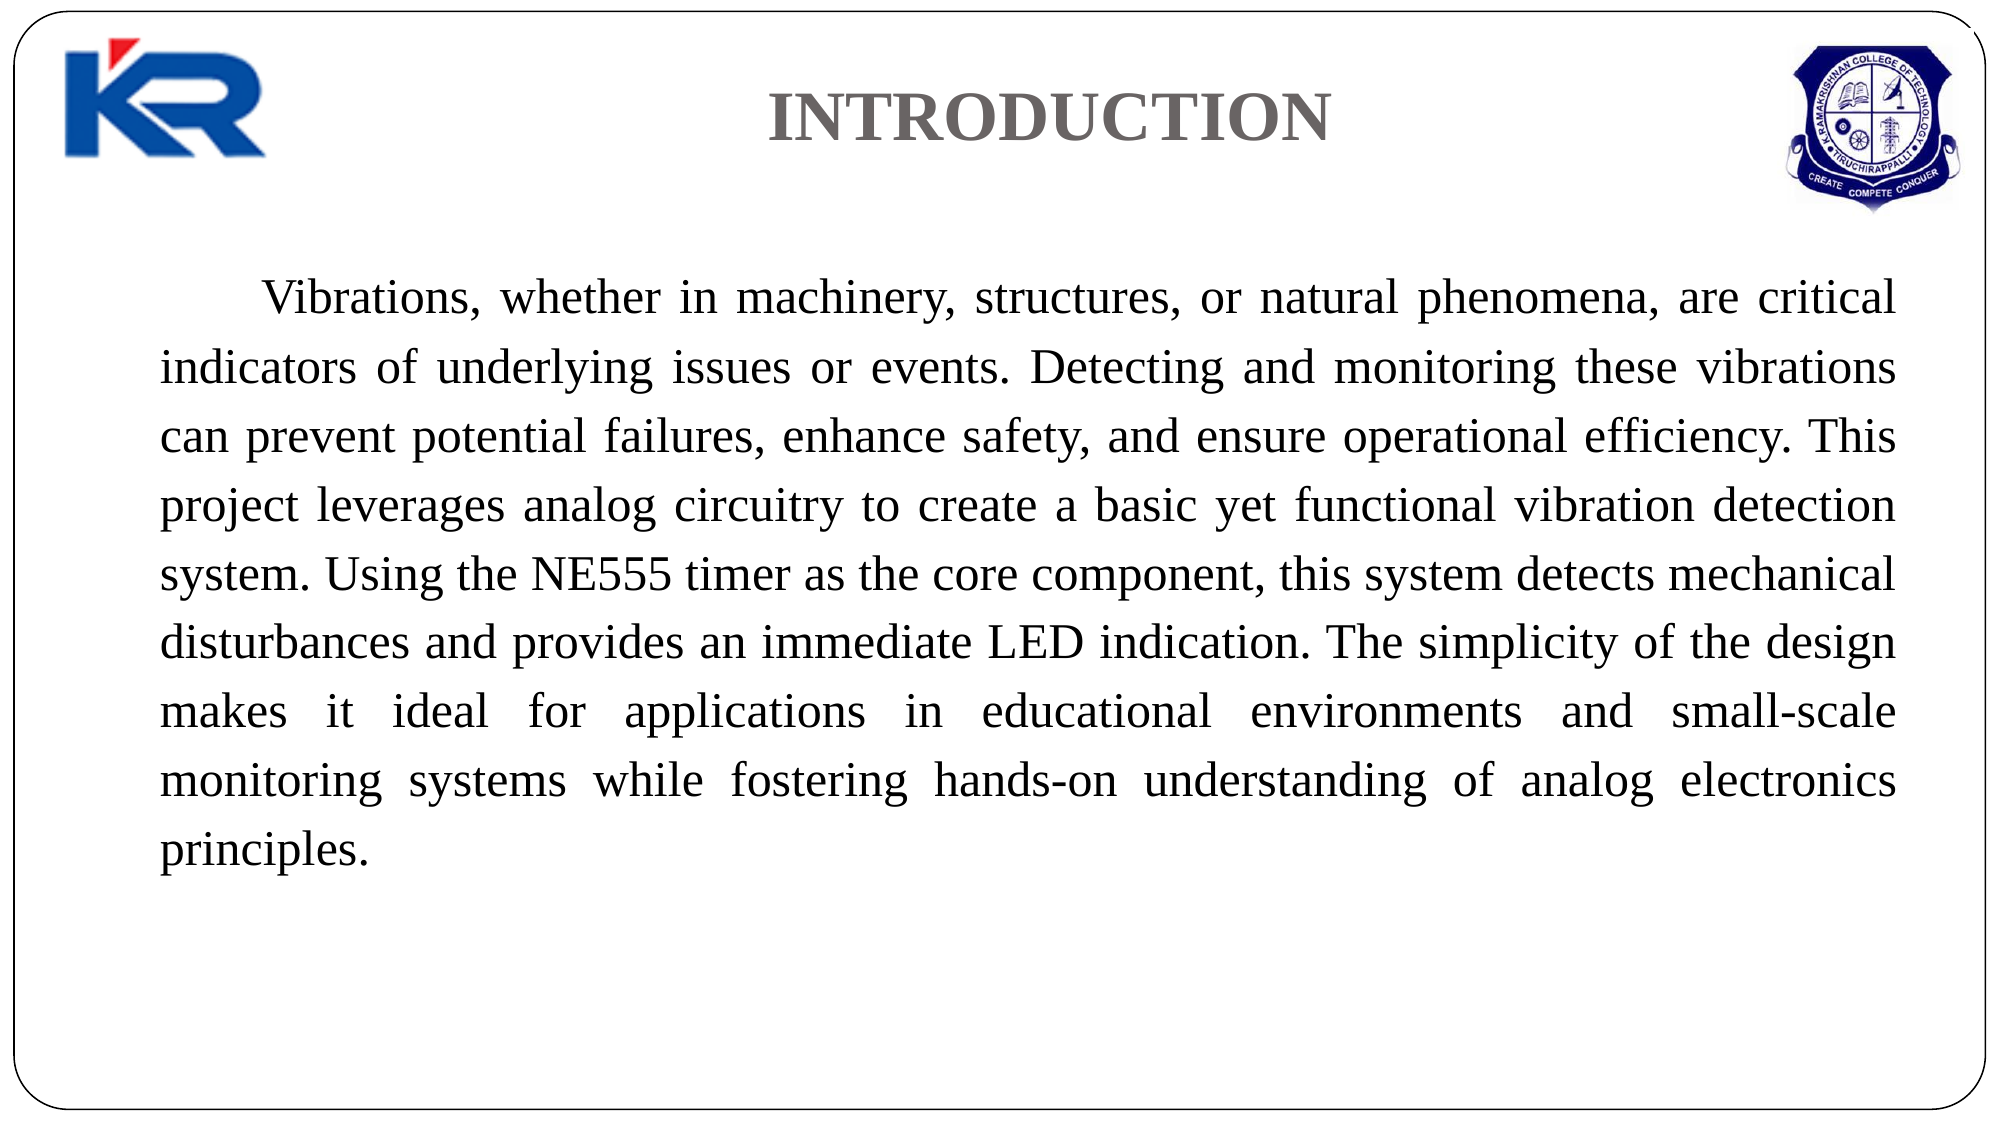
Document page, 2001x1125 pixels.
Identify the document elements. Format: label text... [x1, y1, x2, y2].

picture [1776, 28, 1974, 226]
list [54, 28, 278, 167]
list Vibrations, whether in machinery, structures, or natural phenomena, are critical indicators of underlying issues or events. Detecting and monitoring these vibrations can prevent potential failures, enhance safety, and ensure operational efficiency. This project leverages analog circuitry to create a basic yet functional vibration detection system. Using the NE555 timer as the core component, this system detects mechanical disturbances and provides an immediate LED indication. The simplicity of the design makes it ideal for applications in educational environments and small-scale monitoring systems while fostering hands-on understanding of analog electronics principles. [99, 176, 1914, 1046]
title INTRODUCTION [282, 45, 1771, 170]
